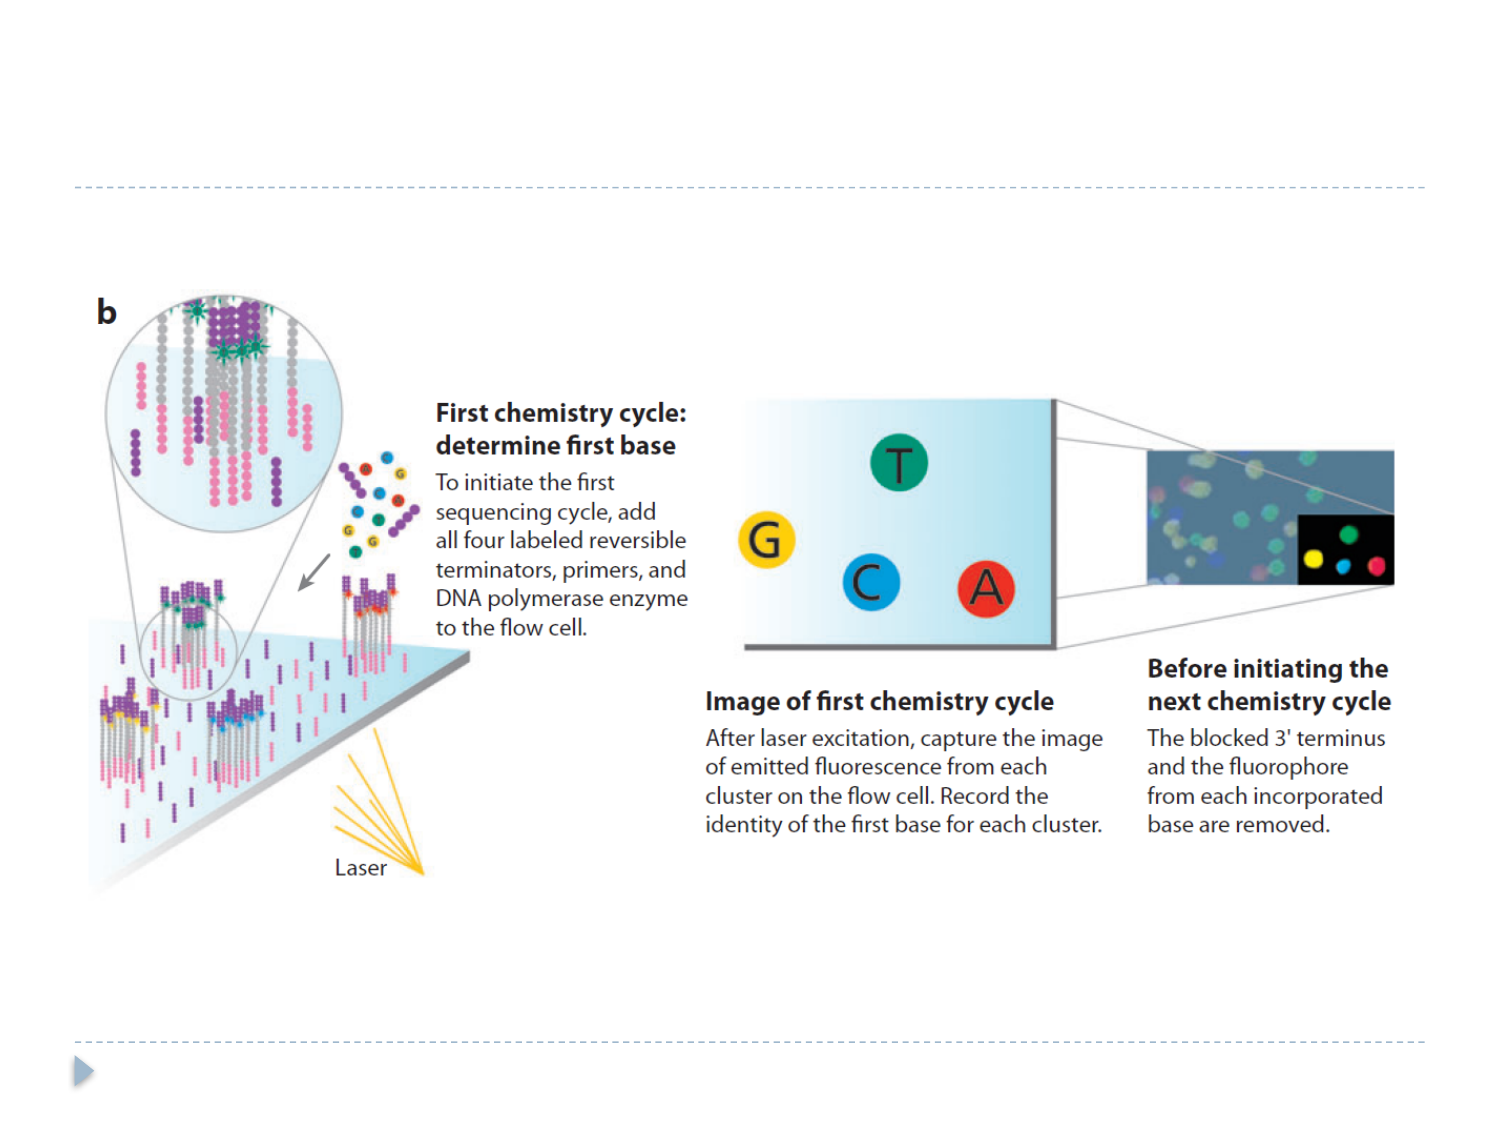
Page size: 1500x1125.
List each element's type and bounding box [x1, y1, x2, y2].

list [74, 284, 1426, 926]
